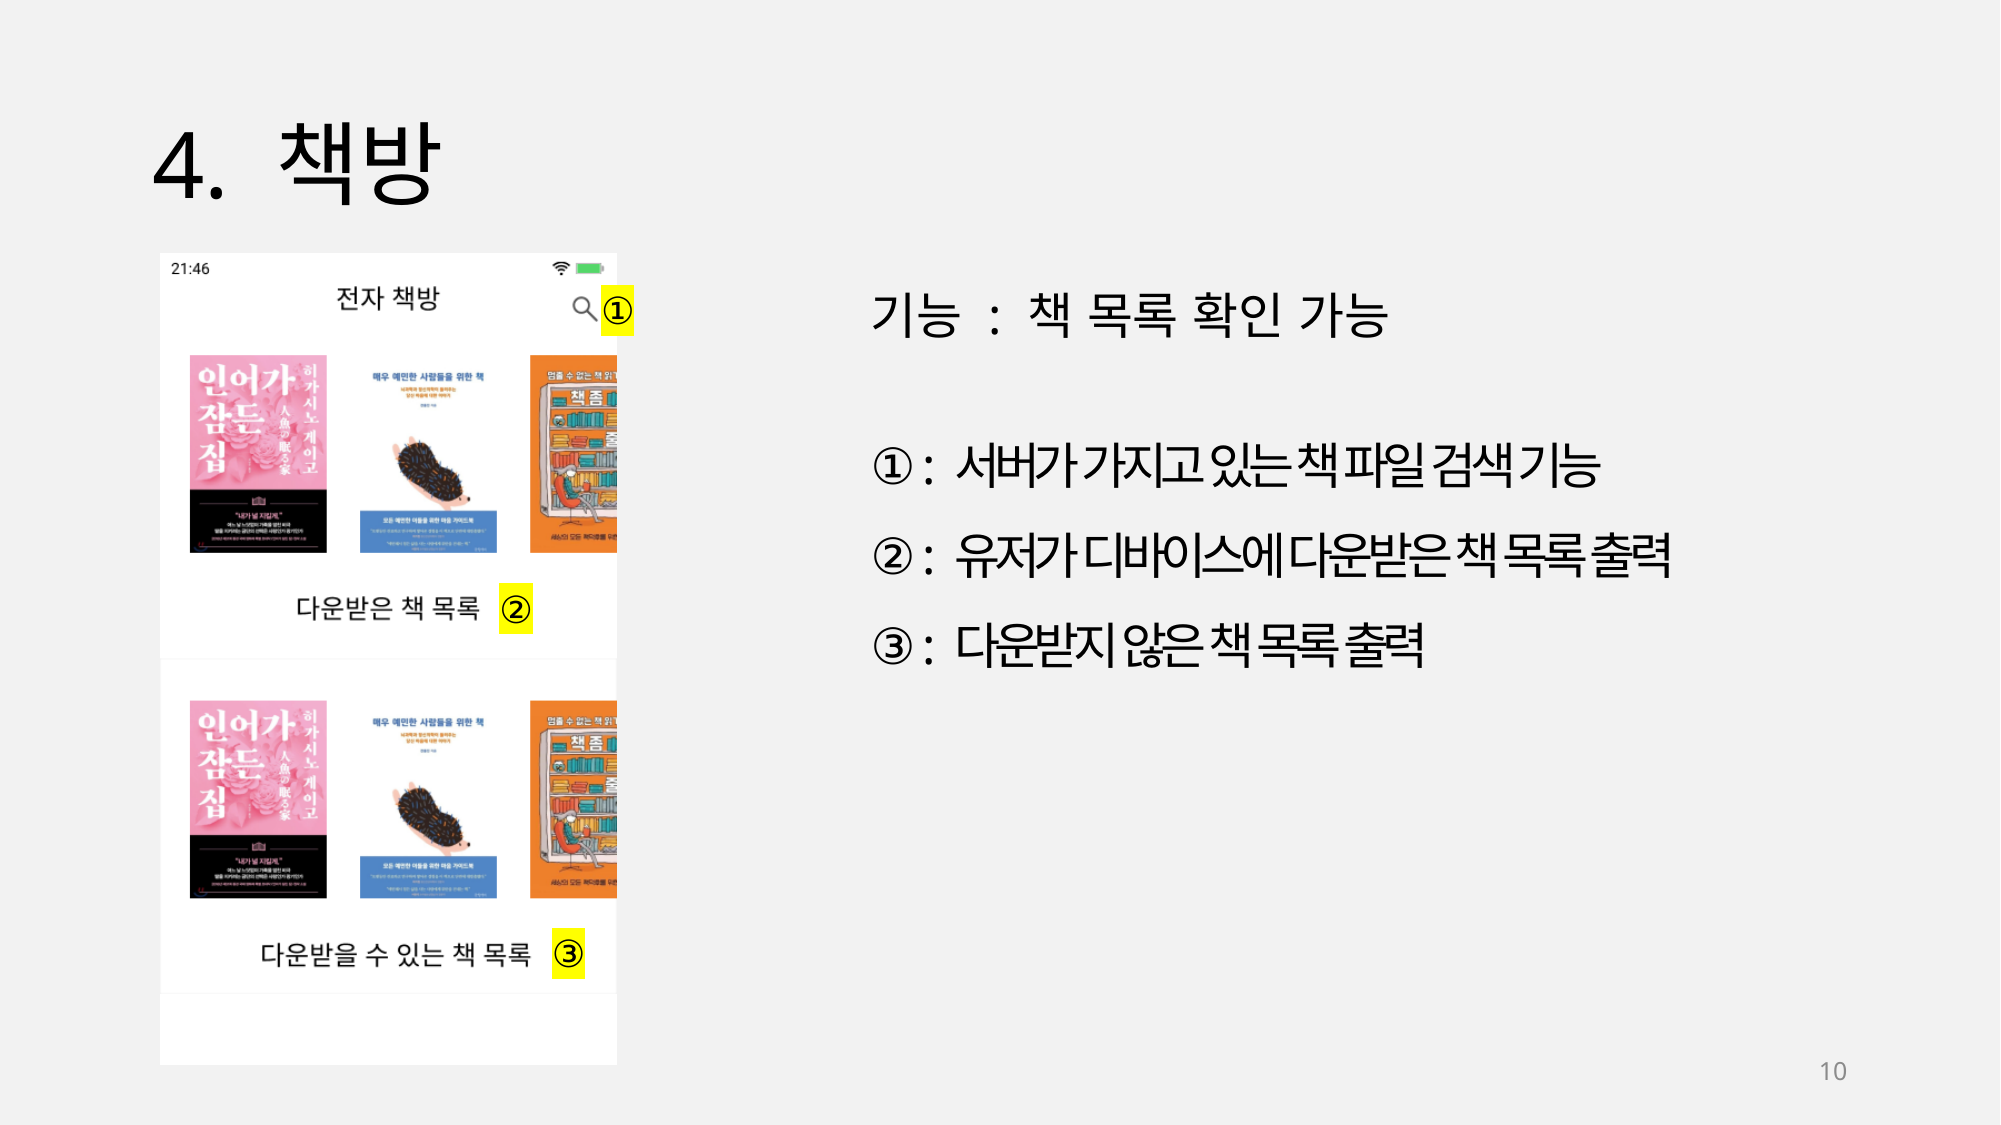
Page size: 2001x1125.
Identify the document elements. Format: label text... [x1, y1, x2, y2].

text_box ① [617, 280, 669, 340]
picture [160, 253, 617, 1065]
slide_number 10 [1412, 1042, 1863, 1103]
title 4. 책방 [137, 59, 1863, 278]
text_box 기능 : 책 목록 확인 가능 ① : 서버가 가지고 있는 책 파일 검색 기능 ② : 유저가 디바이스에 다운받은 책 목록 출력 ③ : 다운받지 않은 책 목록 출력 [855, 277, 1917, 682]
